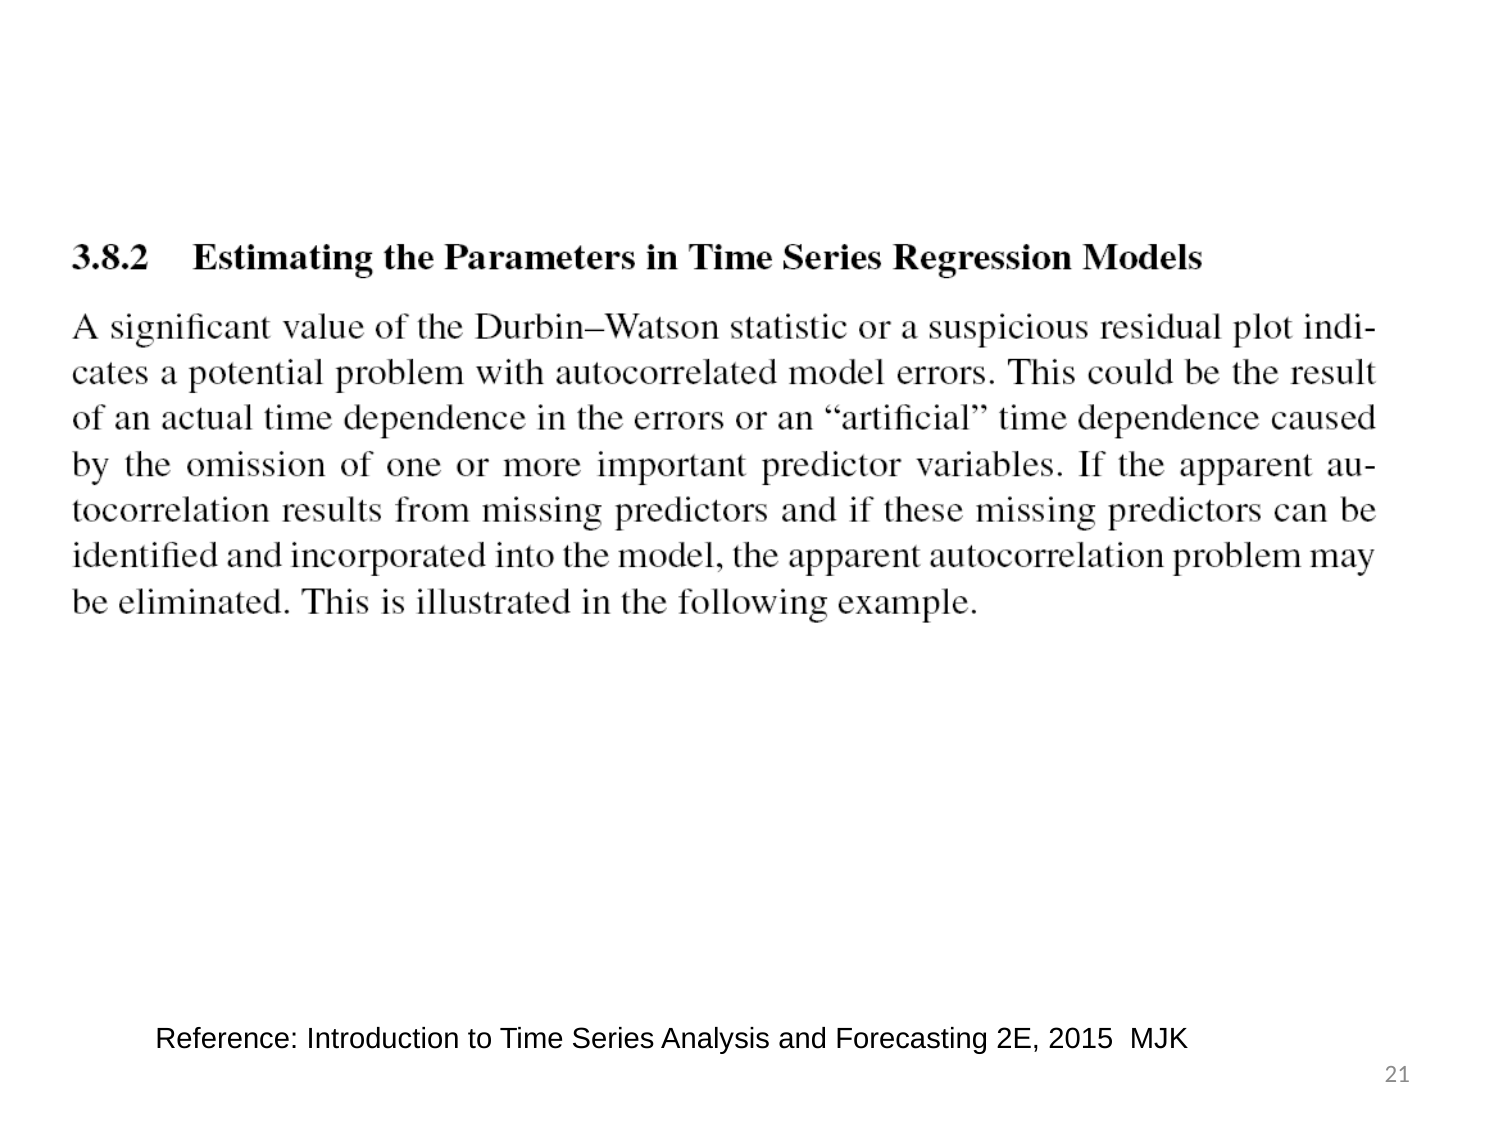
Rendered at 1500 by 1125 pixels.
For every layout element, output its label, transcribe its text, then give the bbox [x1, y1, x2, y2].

text_box Reference: Introduction to Time Series Analysis and Forecasting 2E, 2015 MJK [97, 1012, 1248, 1091]
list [31, 224, 1488, 676]
slide_number 21 [1074, 1042, 1425, 1103]
